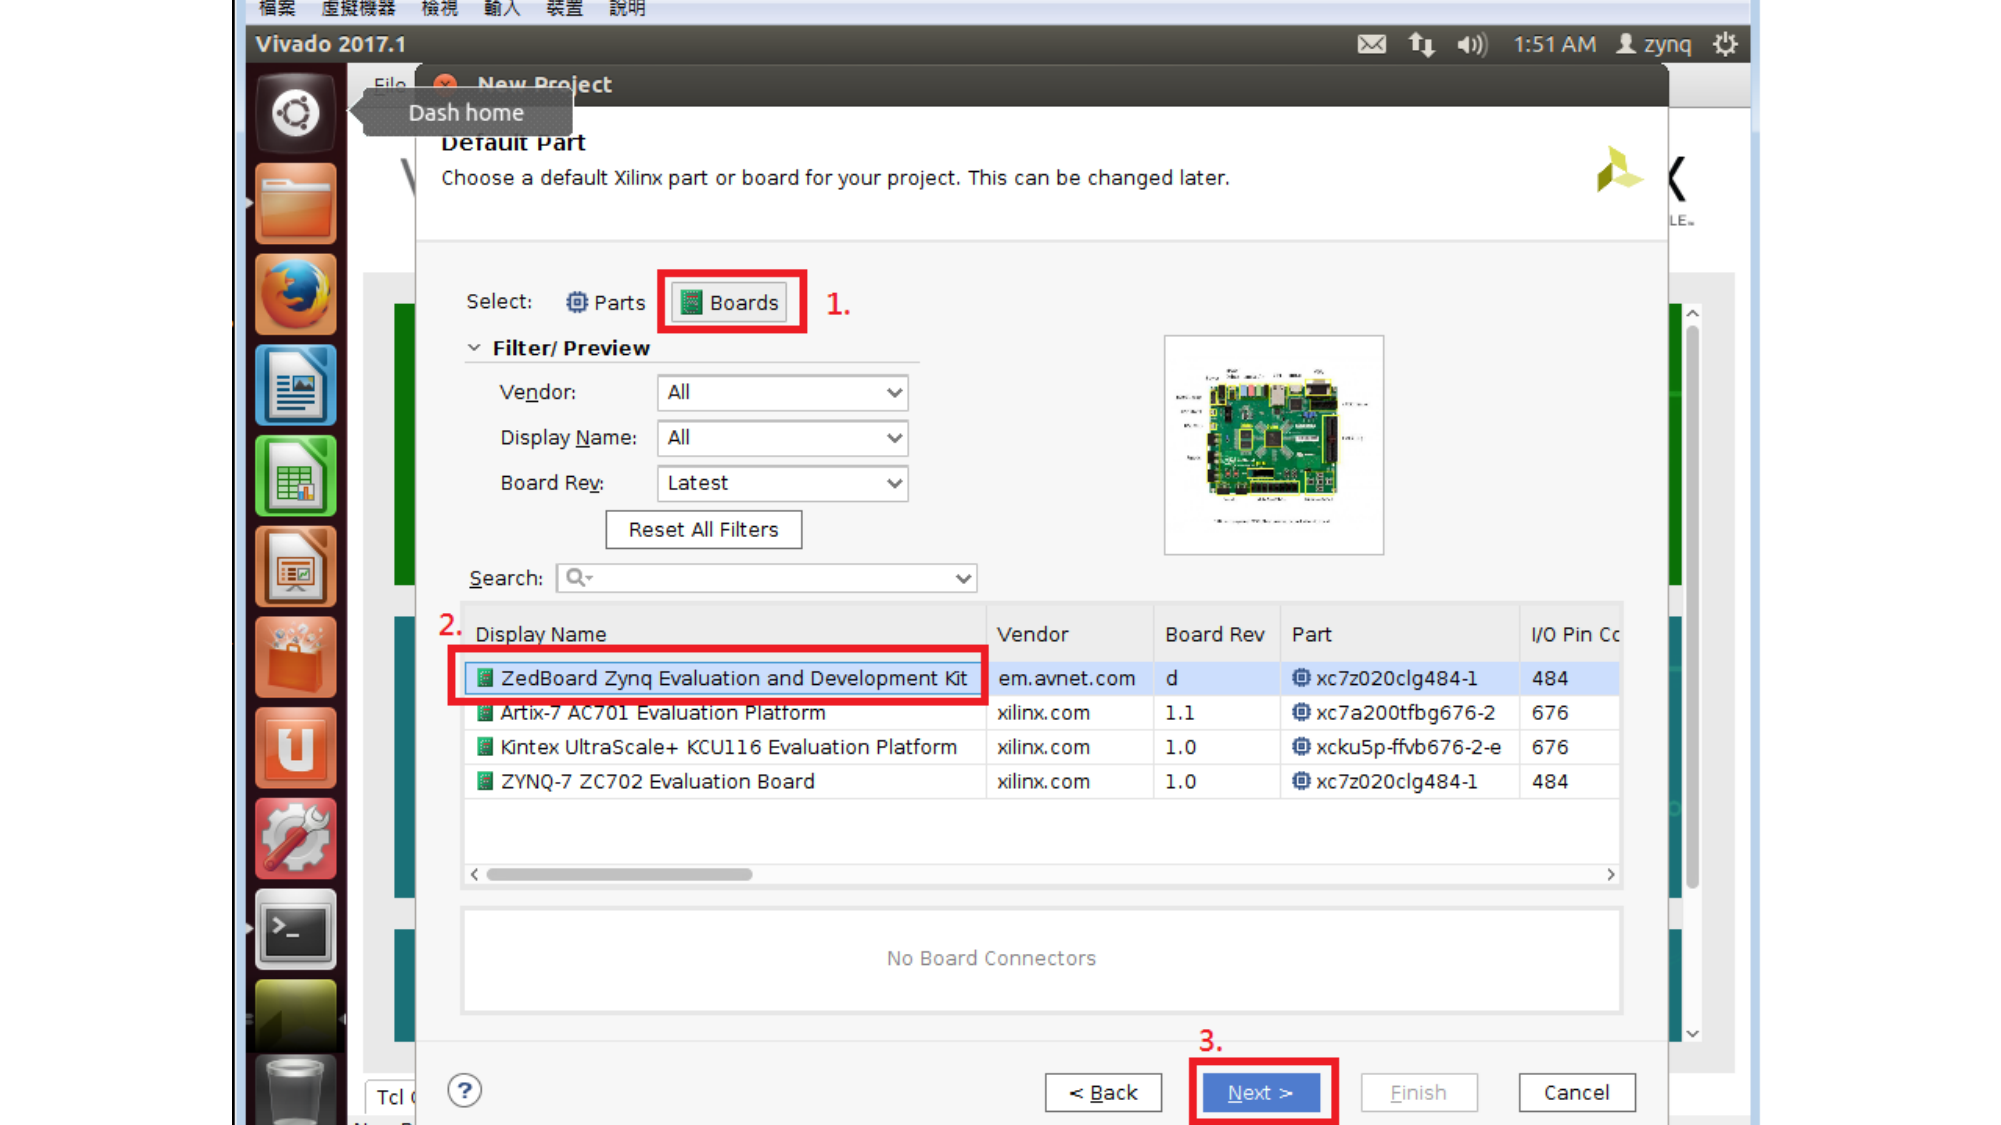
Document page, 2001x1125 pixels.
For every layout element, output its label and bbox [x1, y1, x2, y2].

picture [232, 0, 1768, 1125]
